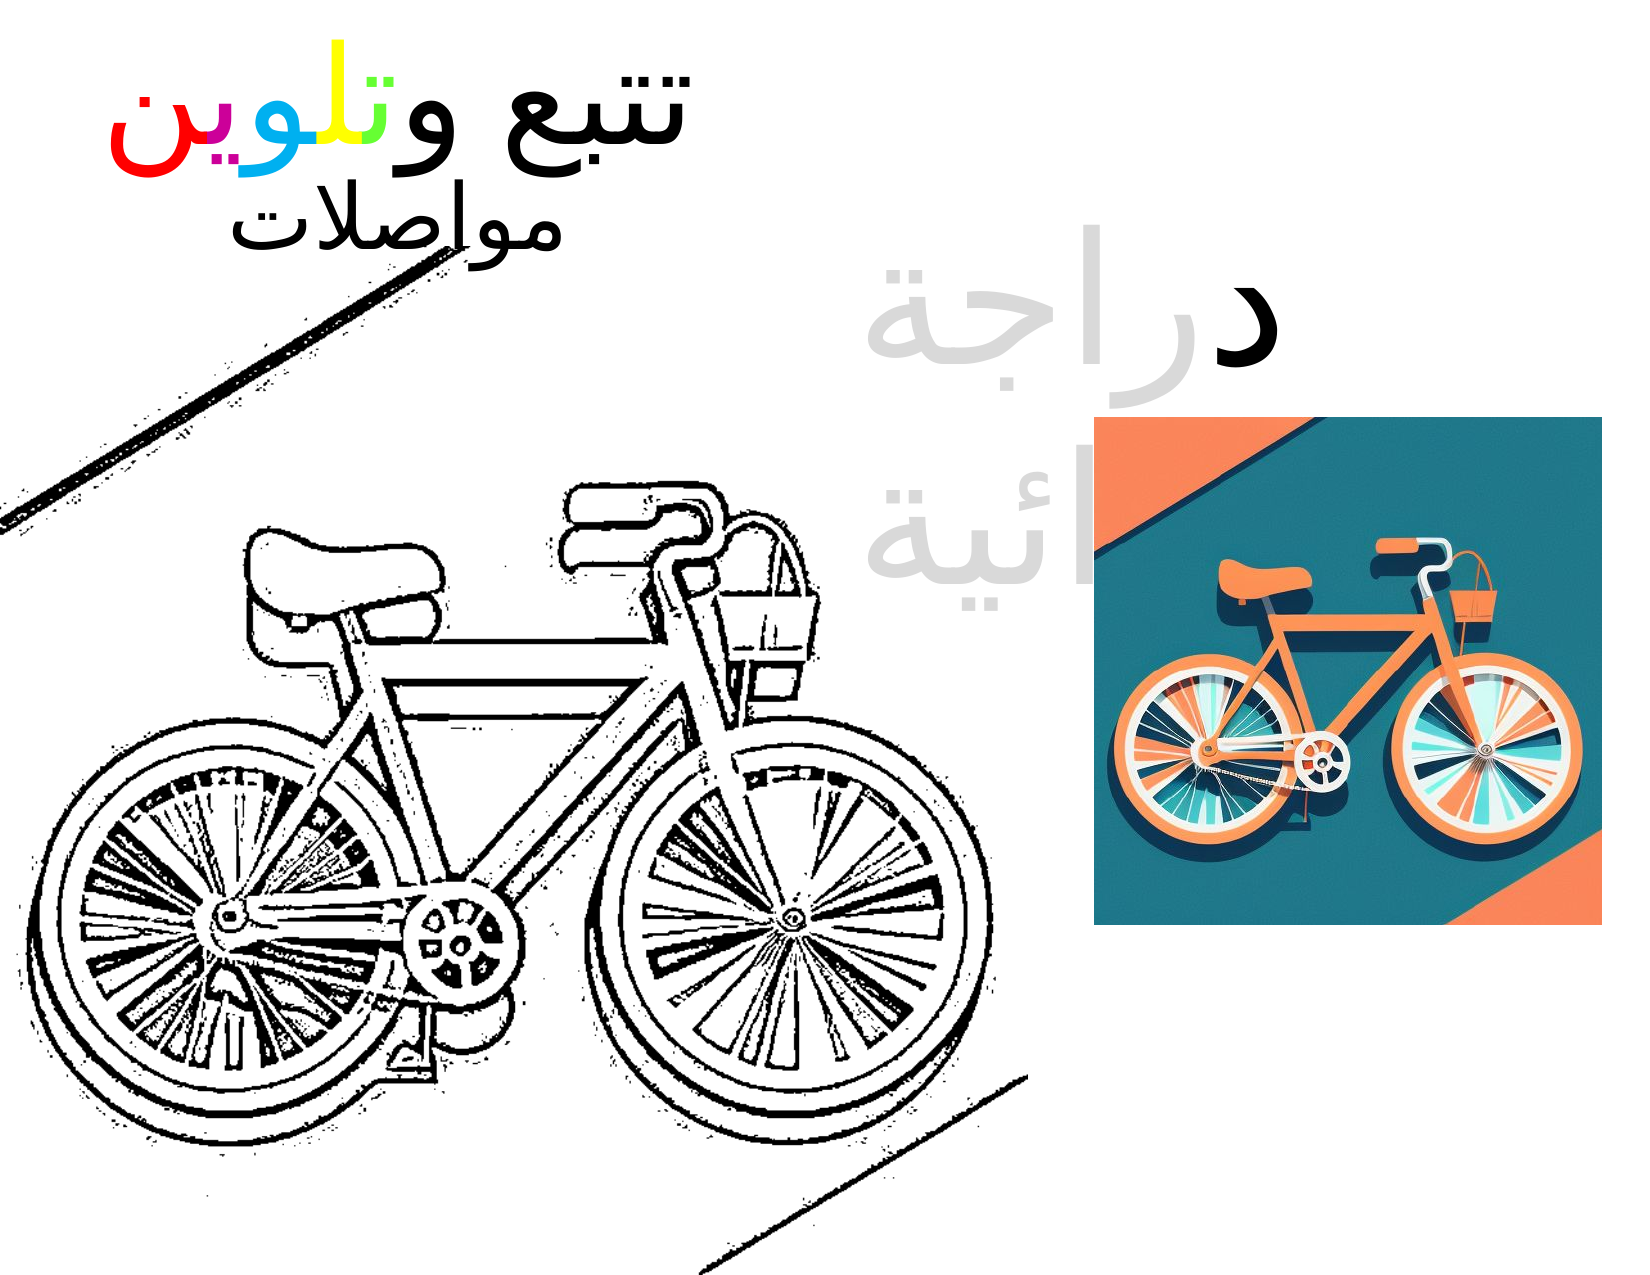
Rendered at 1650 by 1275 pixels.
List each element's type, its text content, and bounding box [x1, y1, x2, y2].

text_box دراجة هوائية [840, 174, 1650, 629]
text_box تتبع وتلوين [0, 0, 812, 180]
picture [0, 246, 1028, 1275]
picture [1093, 417, 1602, 925]
text_box مواصلات [14, 150, 783, 246]
